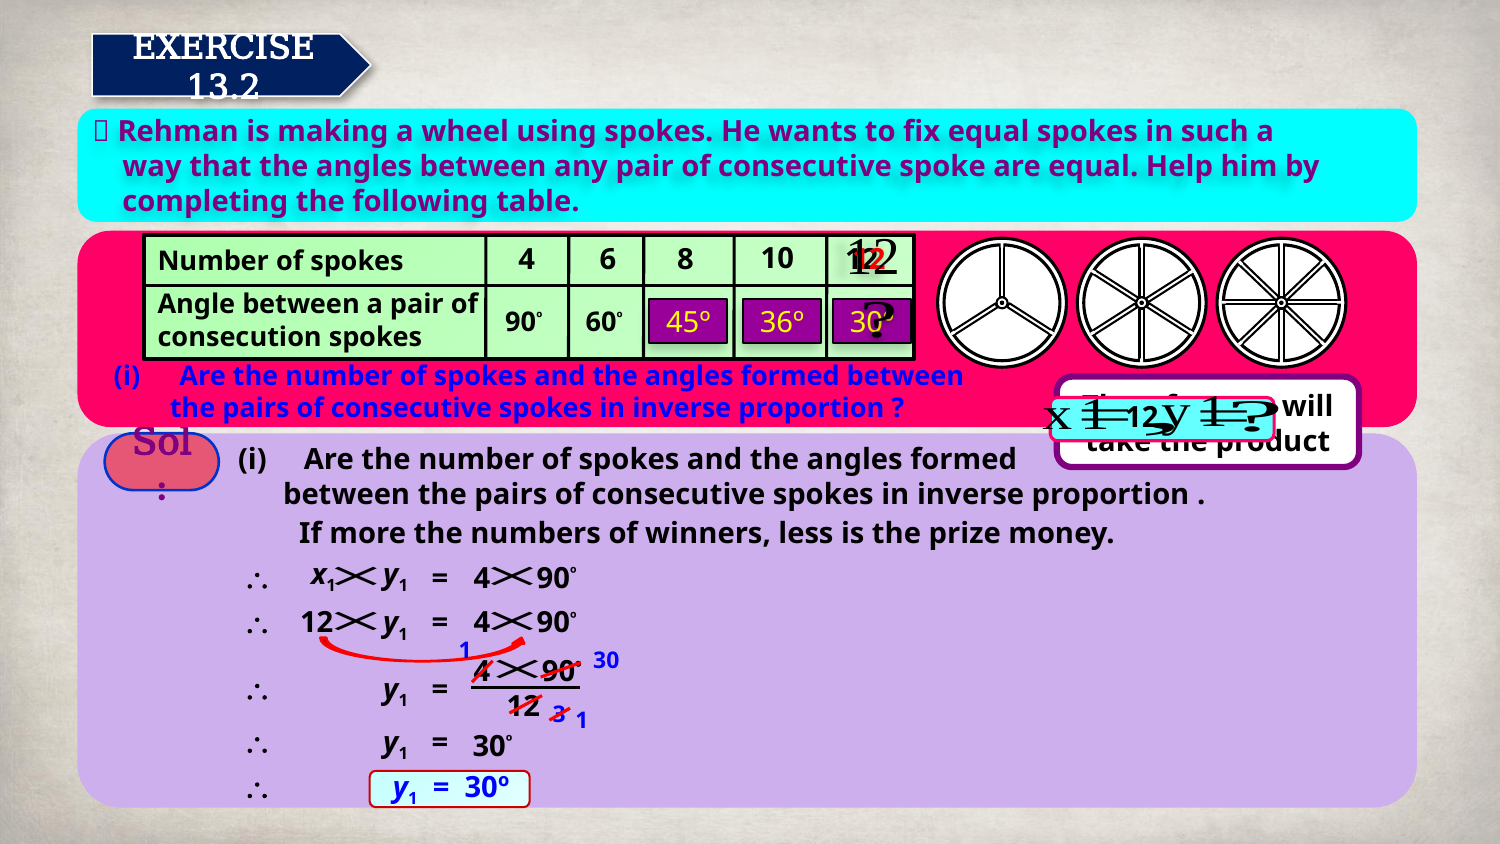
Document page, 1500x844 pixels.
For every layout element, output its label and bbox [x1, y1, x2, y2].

text_box [471, 660, 493, 683]
text_box [509, 695, 543, 714]
text_box [549, 707, 571, 721]
text_box [540, 662, 582, 678]
picture [0, 0, 1500, 844]
text_box [142, 232, 915, 361]
text_box [937, 237, 1346, 368]
